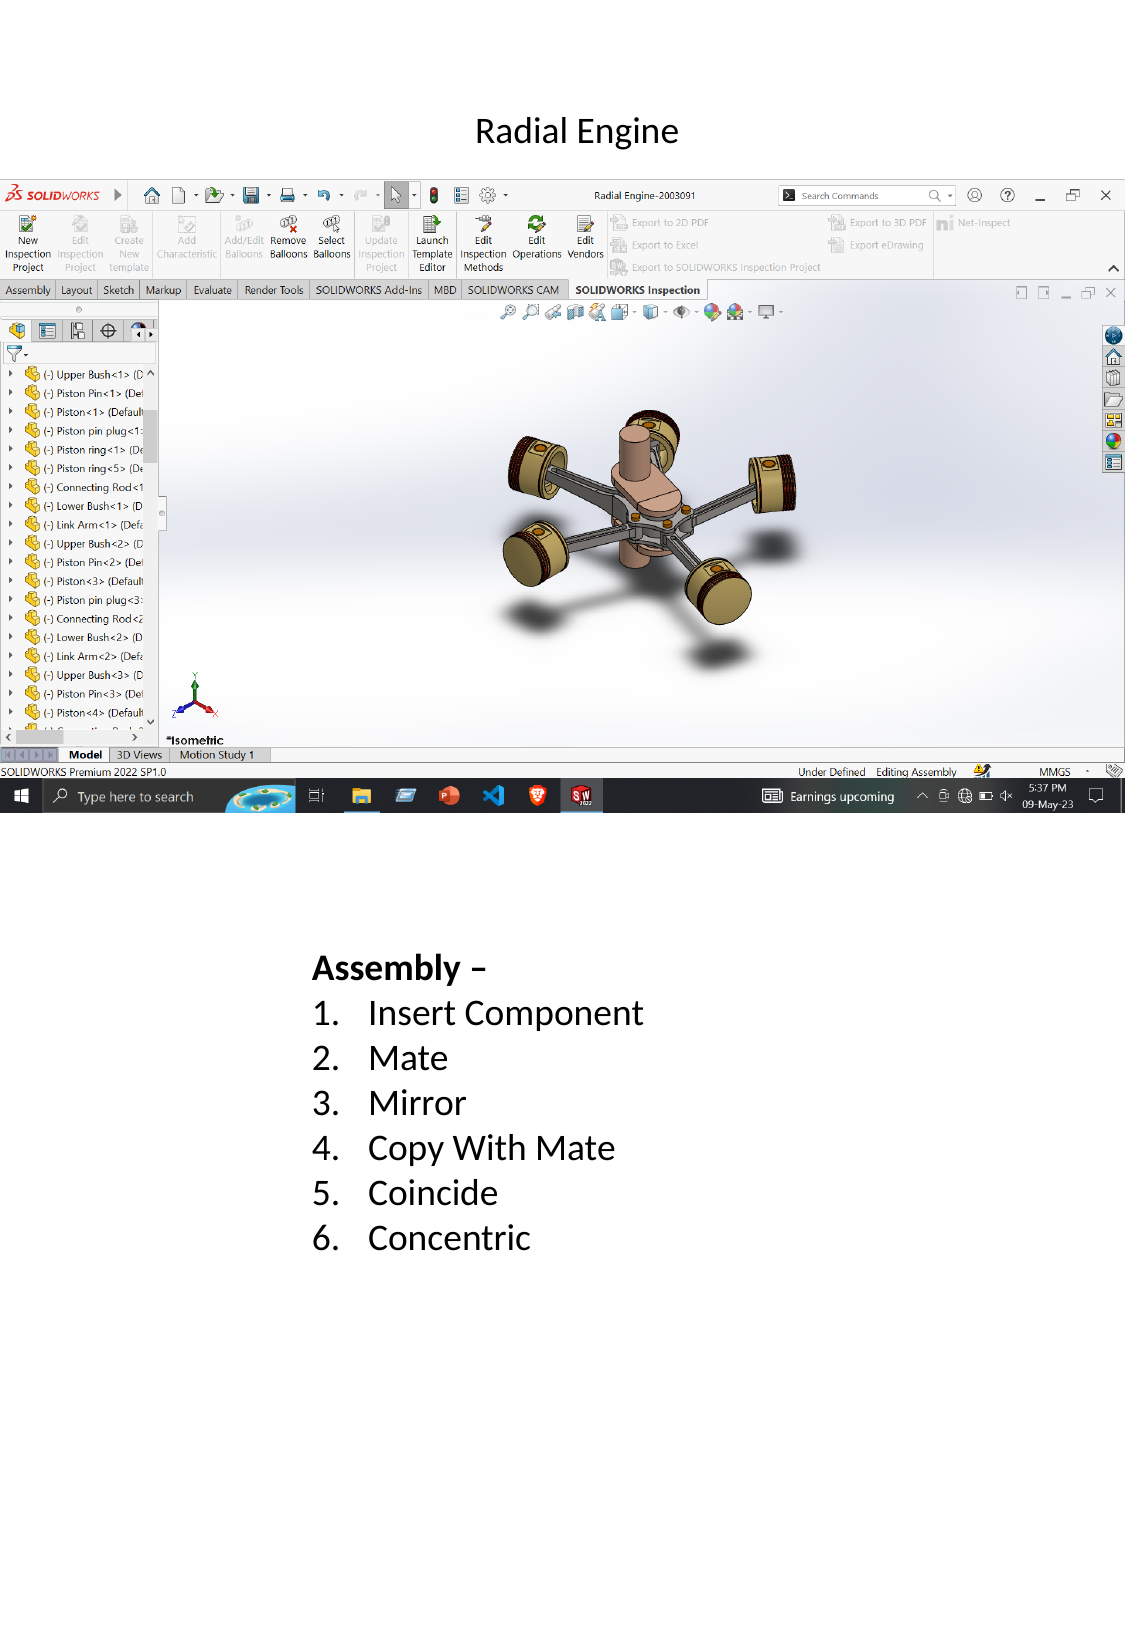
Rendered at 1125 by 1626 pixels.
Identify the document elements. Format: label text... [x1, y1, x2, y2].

text_box Assembly – Insert Component Mate Mirror Copy With Mate Coincide Concentric [297, 936, 830, 1311]
text_box Radial Engine [460, 98, 695, 159]
picture [0, 179, 1125, 813]
